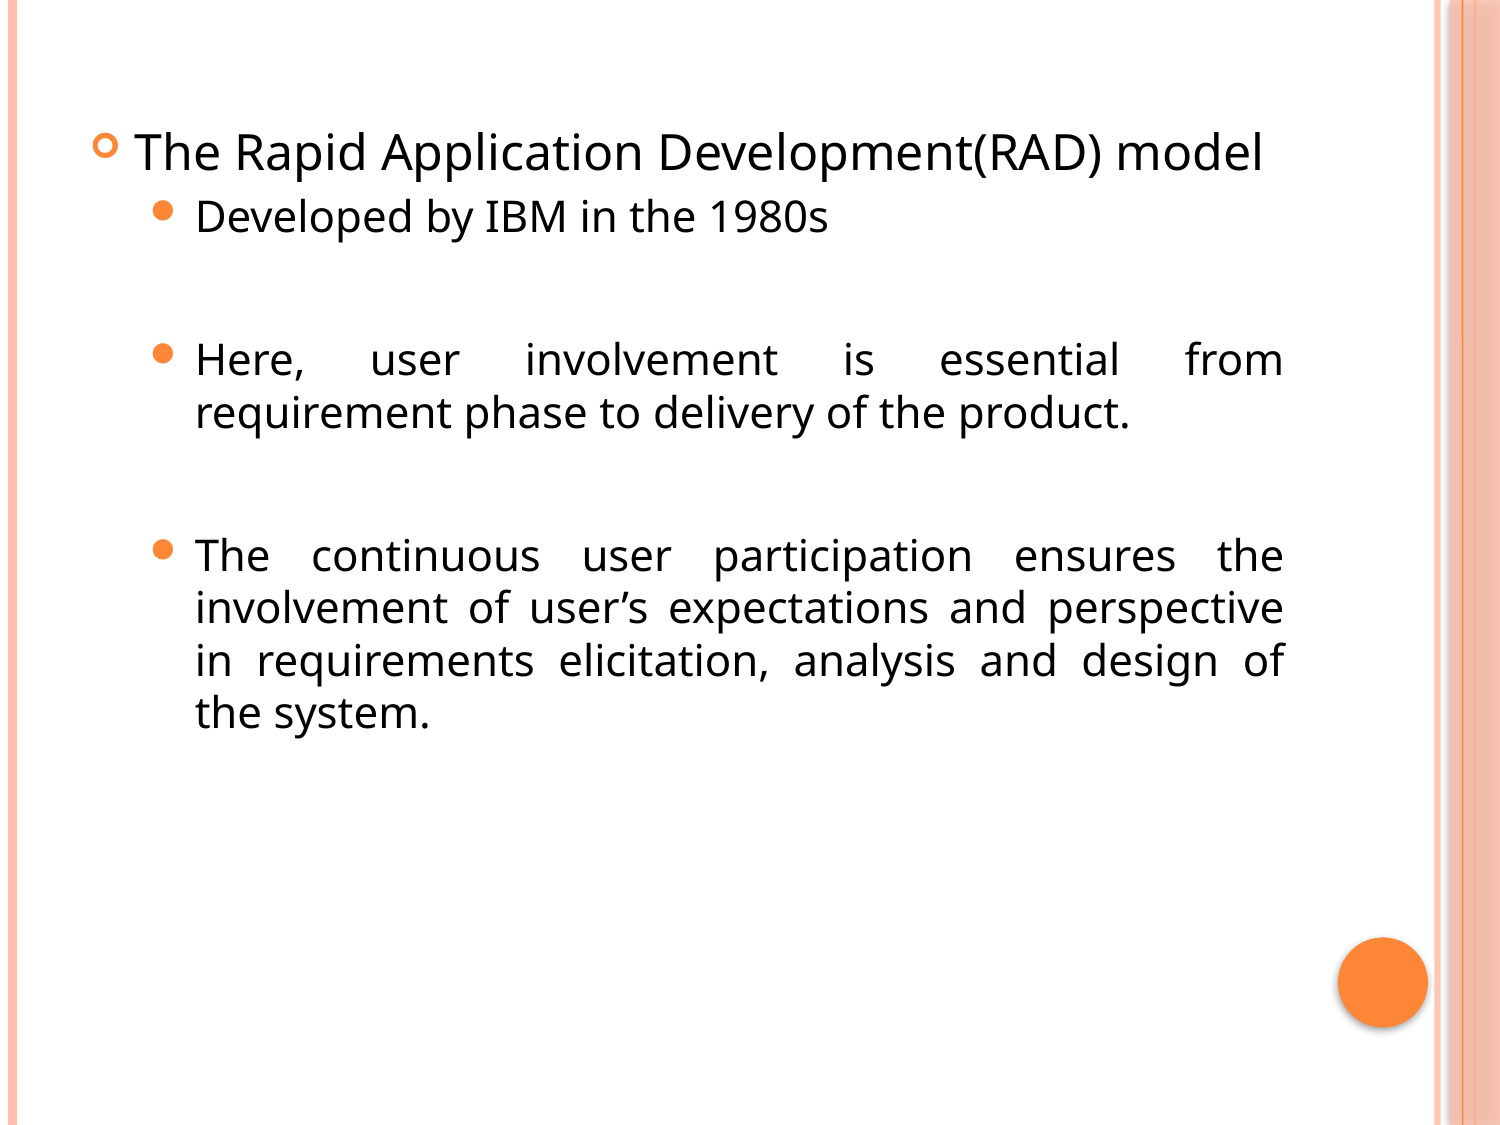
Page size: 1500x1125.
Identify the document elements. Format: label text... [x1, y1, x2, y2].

list The Rapid Application Development(RAD) model Developed by IBM in the 1980s Here, user involvement is essential from requirement phase to delivery of the product. The continuous user participation ensures the involvement of user’s expectations and perspective in requirements elicitation, analysis and design of the system. [75, 112, 1300, 1062]
